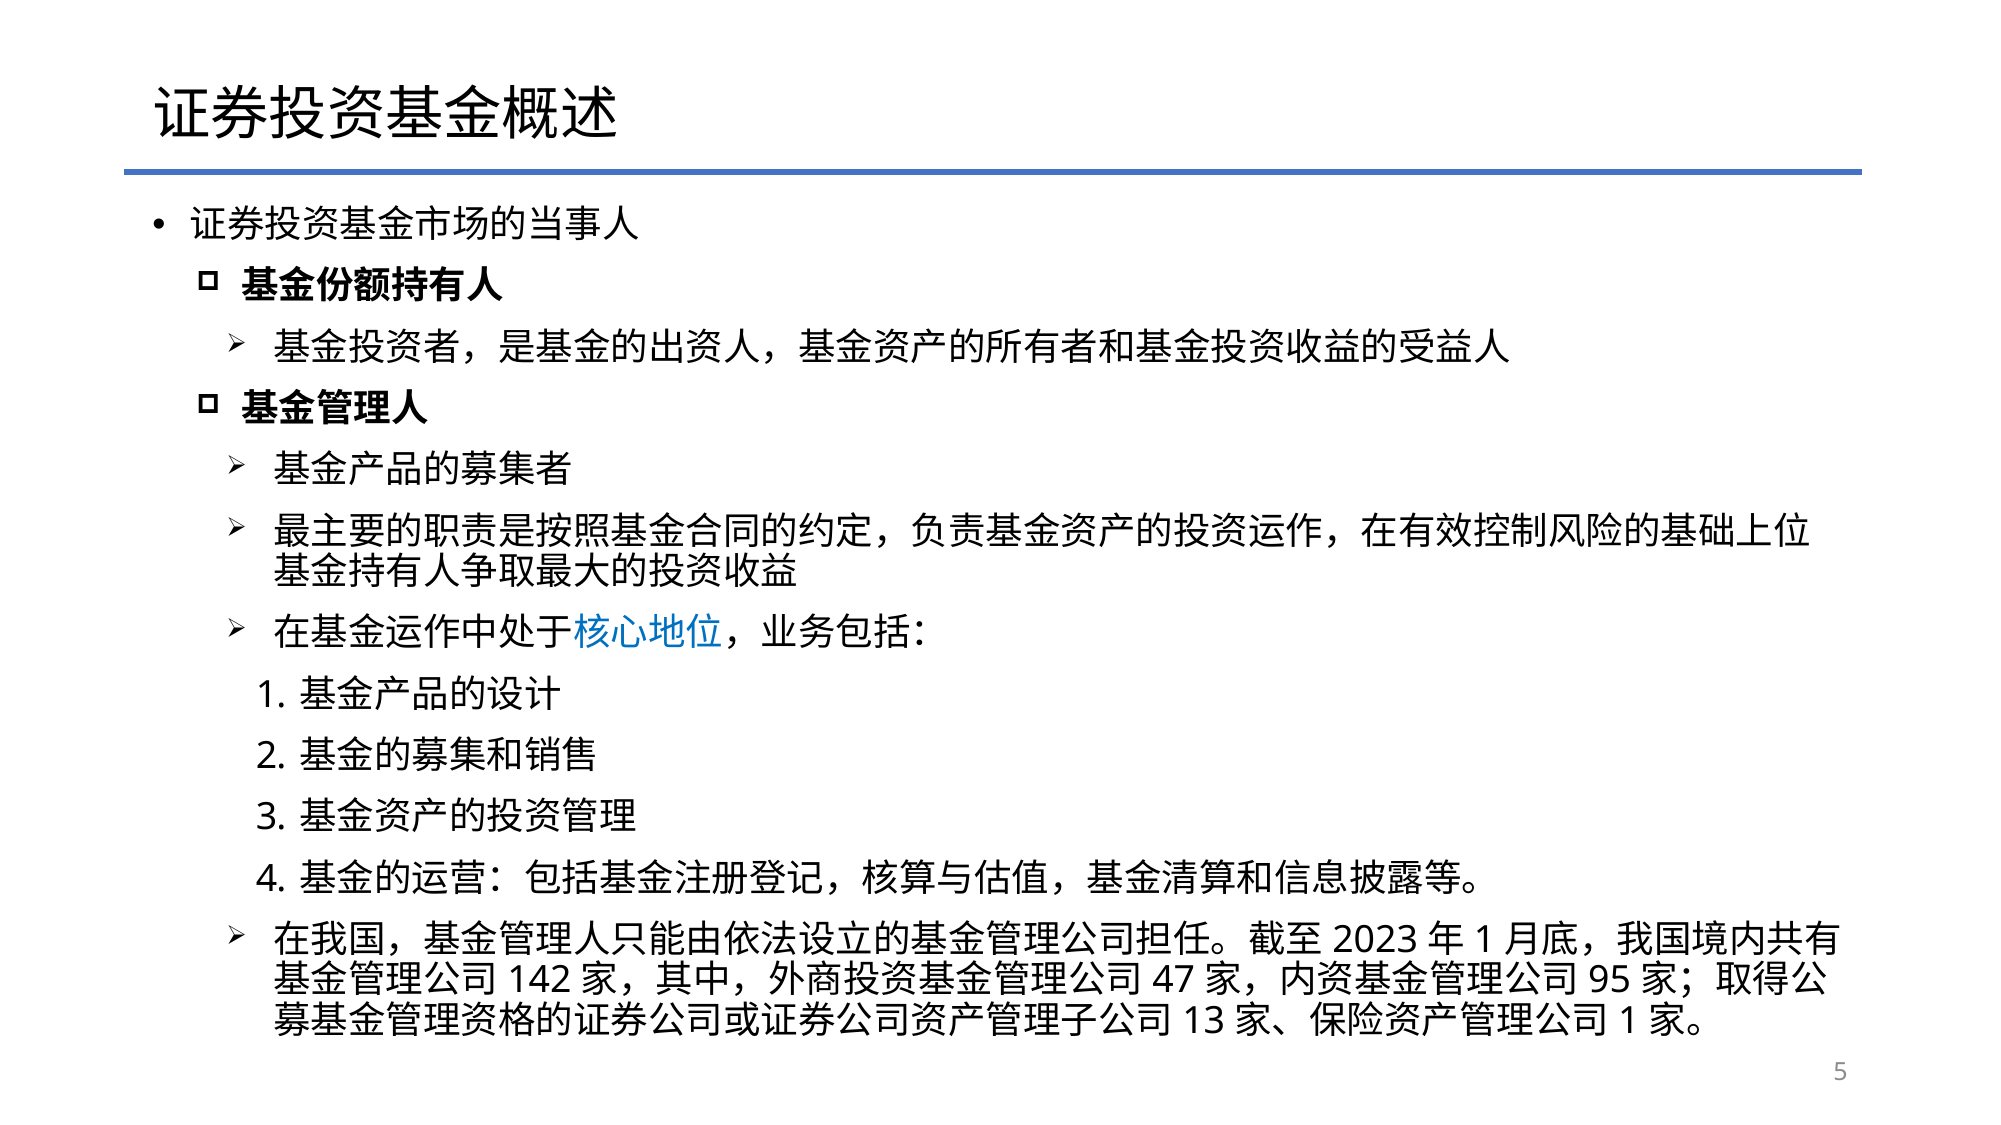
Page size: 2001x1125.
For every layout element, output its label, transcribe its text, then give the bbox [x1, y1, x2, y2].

slide_number 5 [1412, 1042, 1863, 1103]
list 证券投资基金市场的当事人 基金份额持有人 基金投资者，是基金的出资人，基金资产的所有者和基金投资收益的受益人 基金管理人 基金产品的募集者 最主要的职责是按照基金合同的约定，负责基金资产的投资运作，在有效控制风险的基础上位基金持有人争取最大的投资收益 在基金运作中处于核心地位，业务包括： 基金产品的设计 基金的募集和销售 基金资产的投资管理 基金的运营：包括基金注册登记，核算与估值，基金清算和信息披露等。 在我国，基金管理人只能由依法设立的基金管理公司担任。截至2023年1月底，我国境内共有基金管理公司142家，其中，外商投资基金管理公司47家，内资基金管理公司95家；取得公募基金管理资格的证券公司或证券公司资产管理子公司13家、保险资产管理公司1家。 [137, 197, 1863, 1014]
title 证券投资基金概述 [137, 59, 1863, 172]
